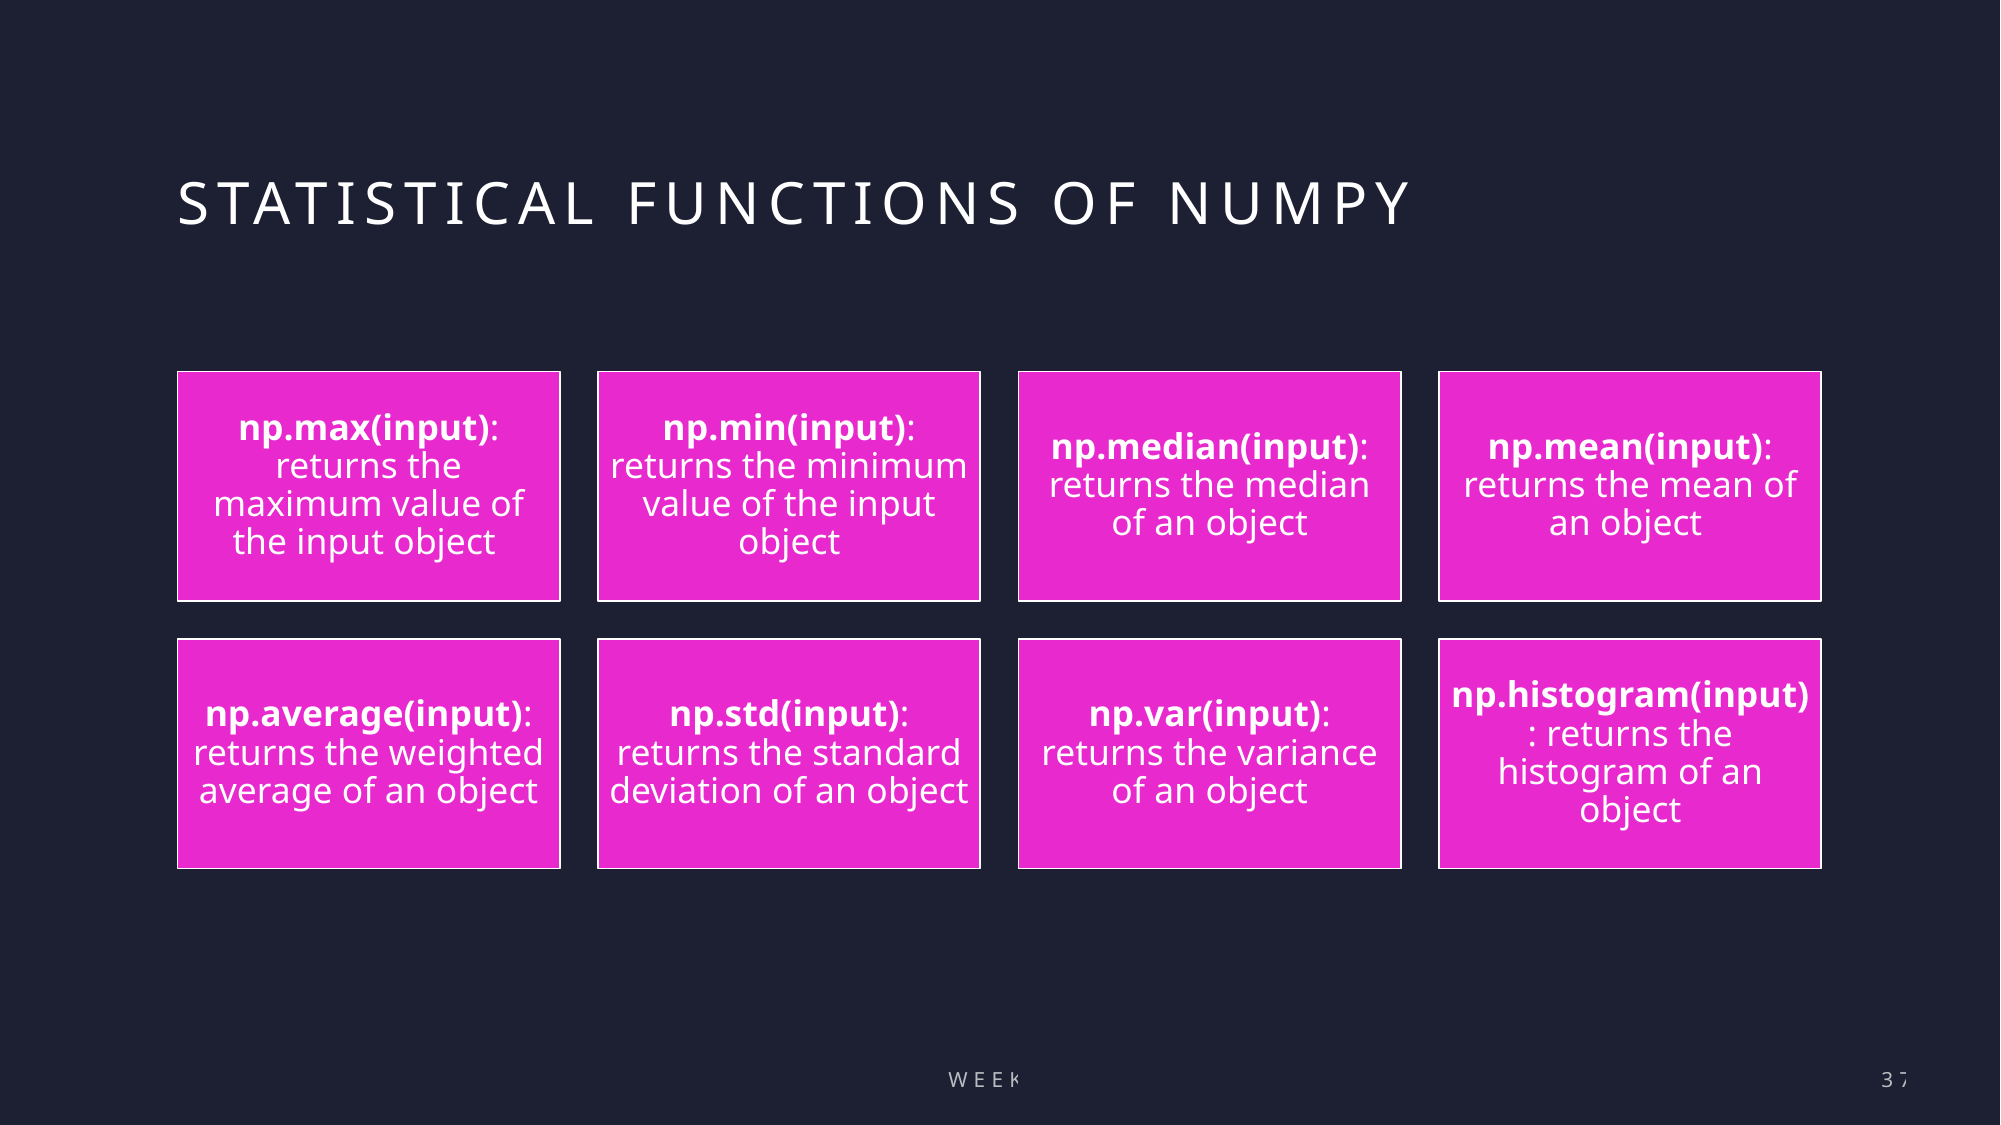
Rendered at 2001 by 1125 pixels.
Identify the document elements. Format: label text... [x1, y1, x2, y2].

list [176, 293, 1823, 947]
slide_number 37 [1549, 1050, 1912, 1111]
footer Week 1 [542, 1050, 1458, 1111]
title Statistical functions of numpy [177, 165, 1822, 274]
